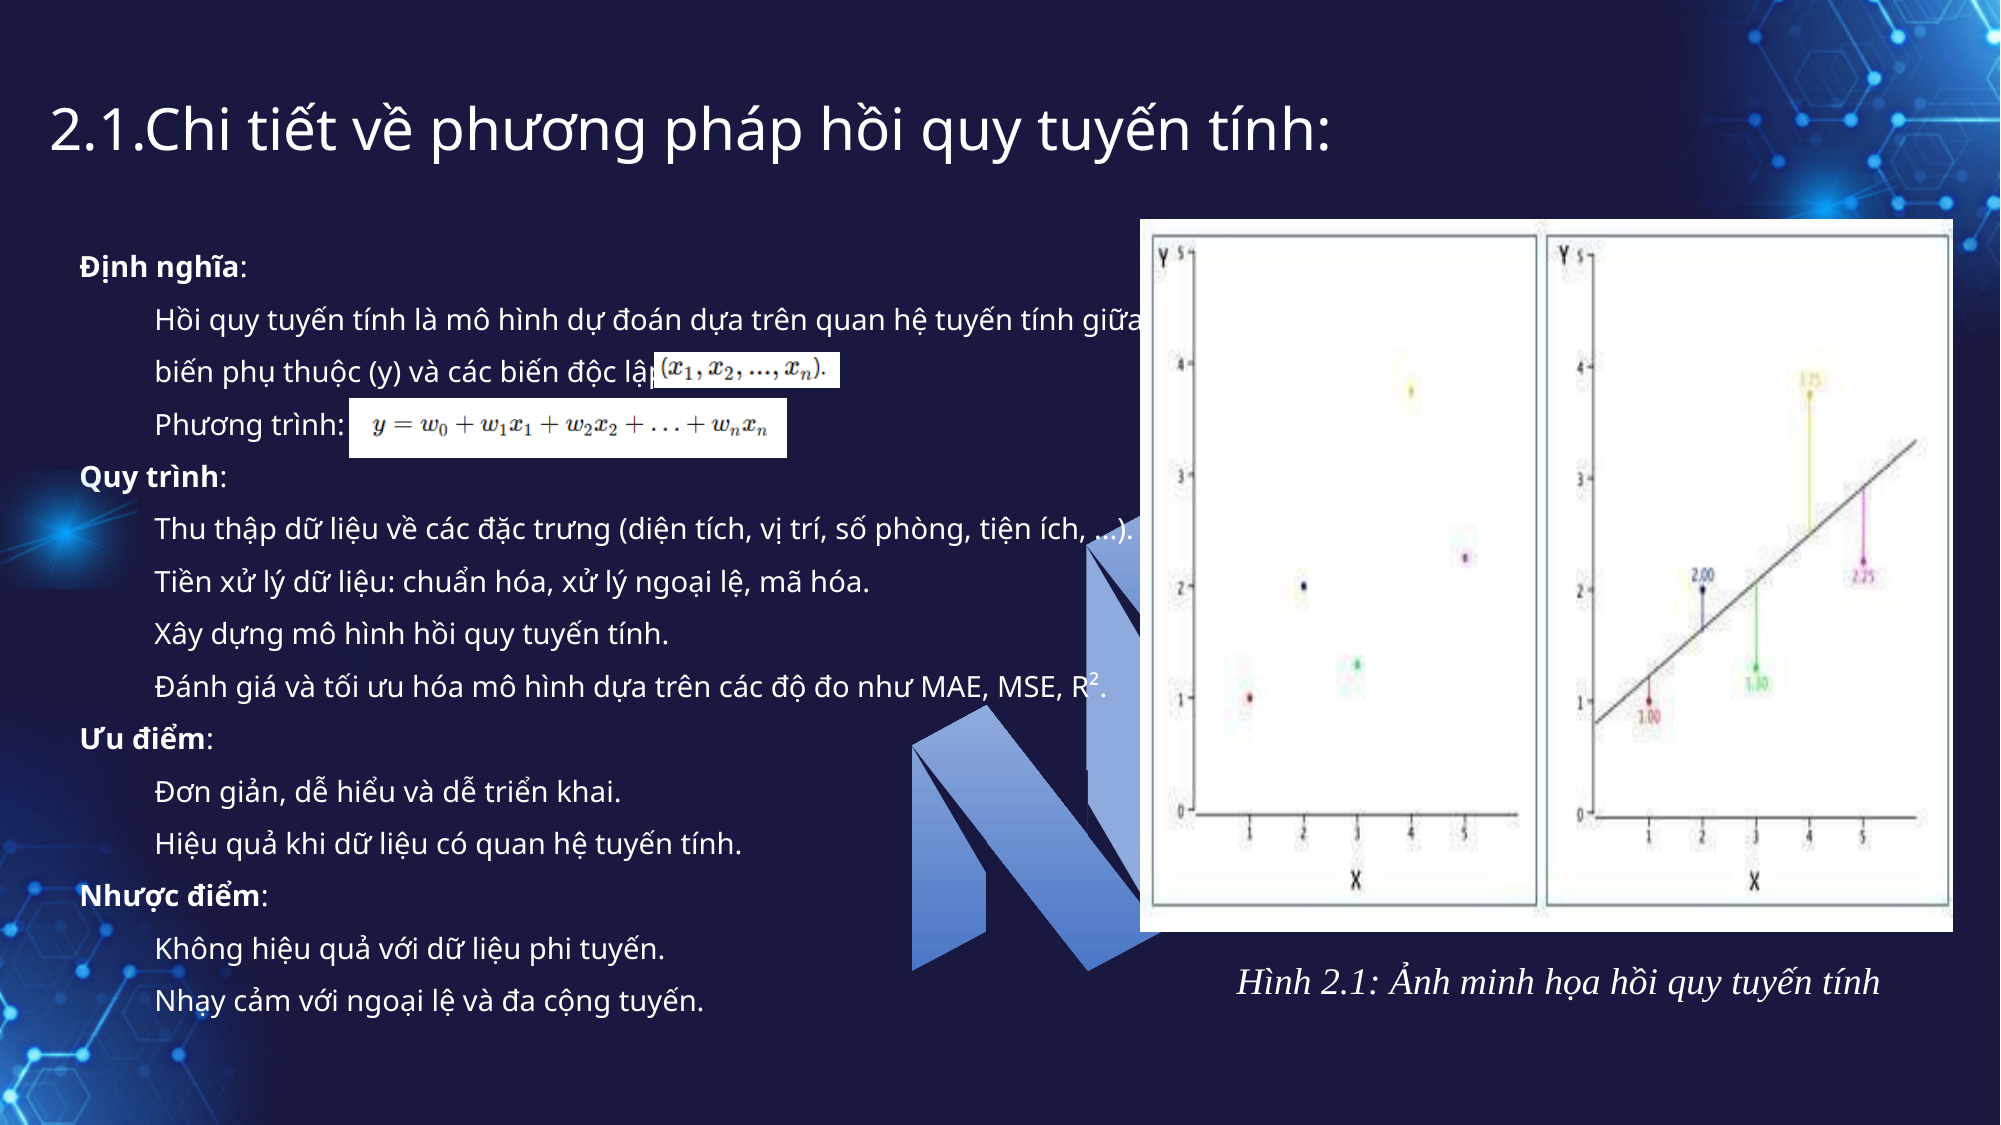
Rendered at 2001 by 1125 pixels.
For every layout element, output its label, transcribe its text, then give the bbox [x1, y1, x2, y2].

text_box 2.1.Chi tiết về phương pháp hồi quy tuyến tính: [34, 84, 1347, 170]
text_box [911, 705, 1163, 972]
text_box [1086, 504, 1140, 771]
text_box Định nghĩa: Hồi quy tuyến tính là mô hình dự đoán dựa trên quan hệ tuyến tính giữa biến phụ thuộc (y) và các biến độc lập Phương trình: Quy trình: Thu thập dữ liệu về các đặc trưng (diện tích, vị trí, số phòng, tiện ích, ...). Tiền xử lý dữ liệu: chuẩn hóa, xử lý ngoại lệ, mã hóa. Xây dựng mô hình hồi quy tuyến tính. Đánh giá và tối ưu hóa mô hình dựa trên các độ đo như MAE, MSE, R². Ưu điểm: Đơn giản, dễ hiểu và dễ triển khai. Hiệu quả khi dữ liệu có quan hệ tuyến tính. Nhược điểm: Không hiệu quả với dữ liệu phi tuyến. Nhạy cảm với ngoại lệ và đa cộng tuyến. [64, 223, 1160, 1078]
text_box Hình 2.1: Ảnh minh họa hồi quy tuyến tính [1212, 945, 1905, 1010]
picture [0, 0, 2000, 1125]
